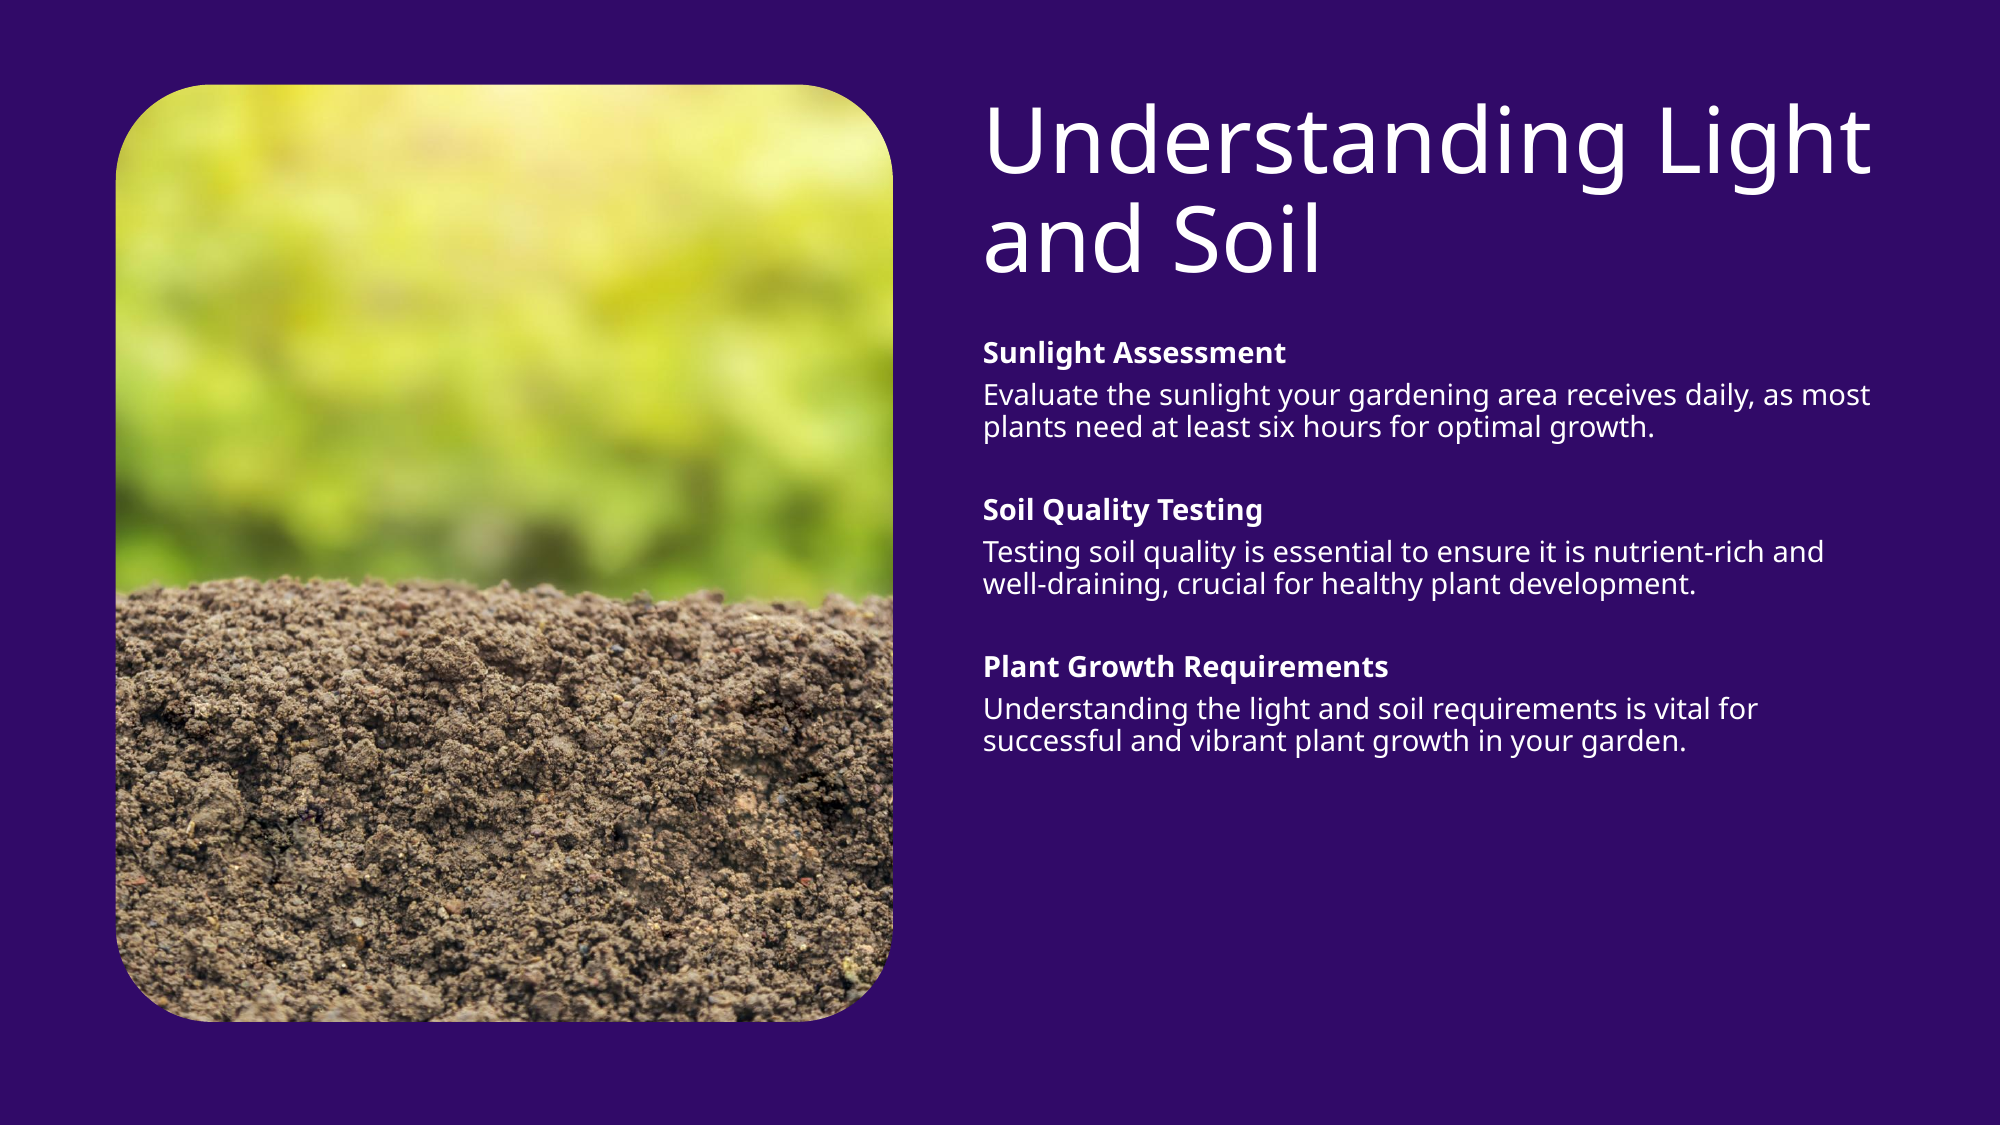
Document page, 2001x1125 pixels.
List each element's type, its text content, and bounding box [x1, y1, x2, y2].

list Sunlight Assessment Evaluate the sunlight your gardening area receives daily, as most plants need at least six hours for optimal growth. Soil Quality Testing Testing soil quality is essential to ensure it is nutrient-rich and well-draining, crucial for healthy plant development. Plant Growth Requirements Understanding the light and soil requirements is vital for successful and vibrant plant growth in your garden. [967, 330, 1891, 1022]
picture [115, 84, 893, 1022]
title Understanding Light and Soil [967, 84, 1891, 302]
